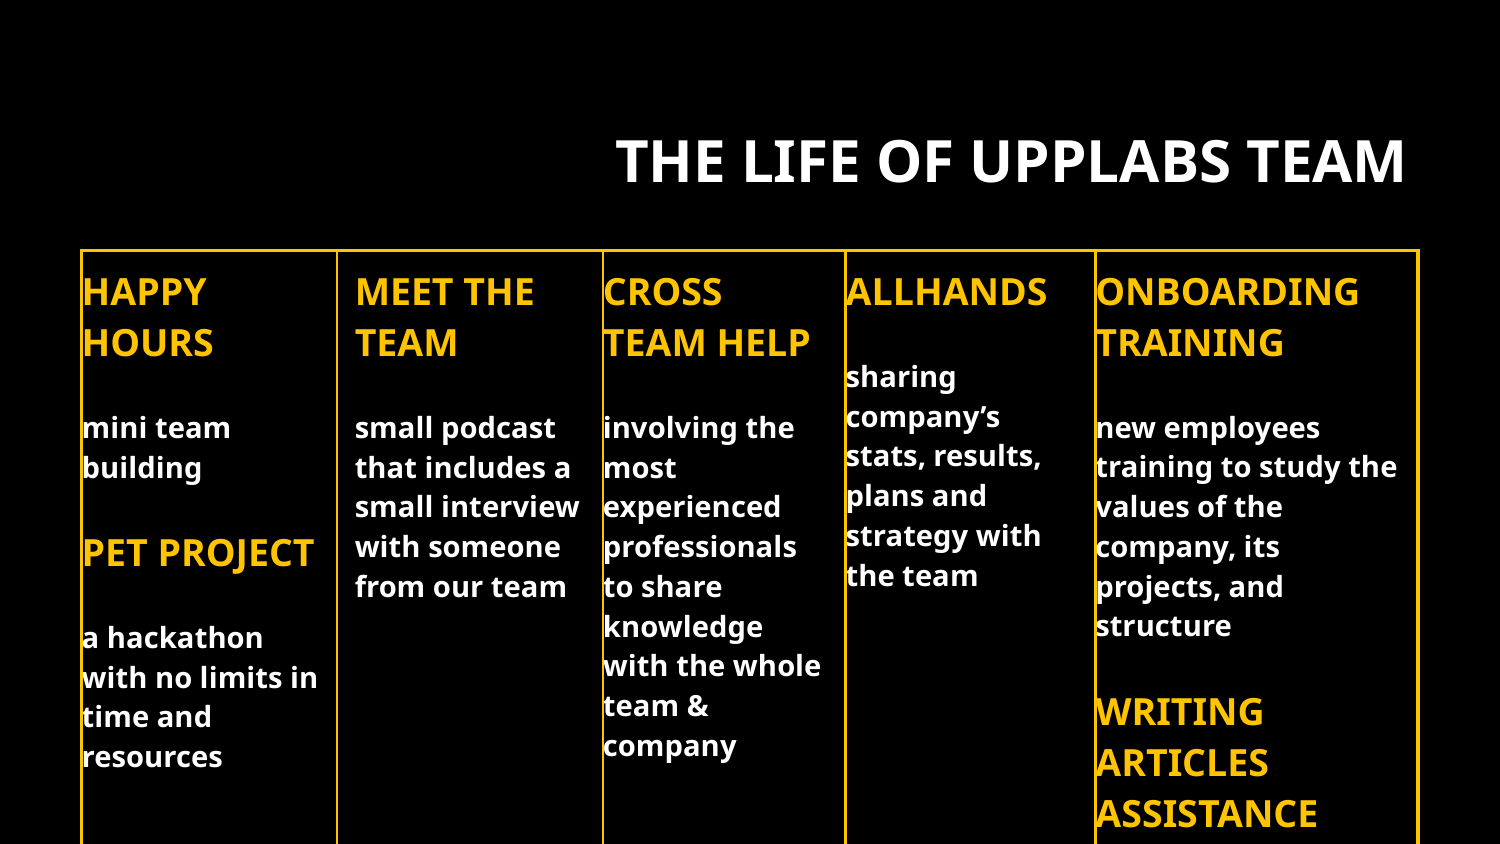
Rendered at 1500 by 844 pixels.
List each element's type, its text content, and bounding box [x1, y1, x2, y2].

table_header ONBOARDING TRAINING new employees training to study the values of the company, its projects, and structure WRITING ARTICLES ASSISTANCE [1097, 252, 1416, 844]
title THE LIFE OF UPPLABS TEAM [143, 108, 1424, 177]
table_header HAPPY HOURS mini team building PET PROJECT a hackathon with no limits in time and resources [83, 252, 336, 844]
table_header ALLHANDS sharing company’s stats, results, plans and strategy with the team [847, 252, 1094, 844]
table_header CROSS TEAM HELP involving the most experienced professionals to share knowledge with the whole team & company [604, 252, 844, 844]
table_header MEET THE TEAM small podcast that includes a small interview with someone from our team [338, 252, 602, 844]
